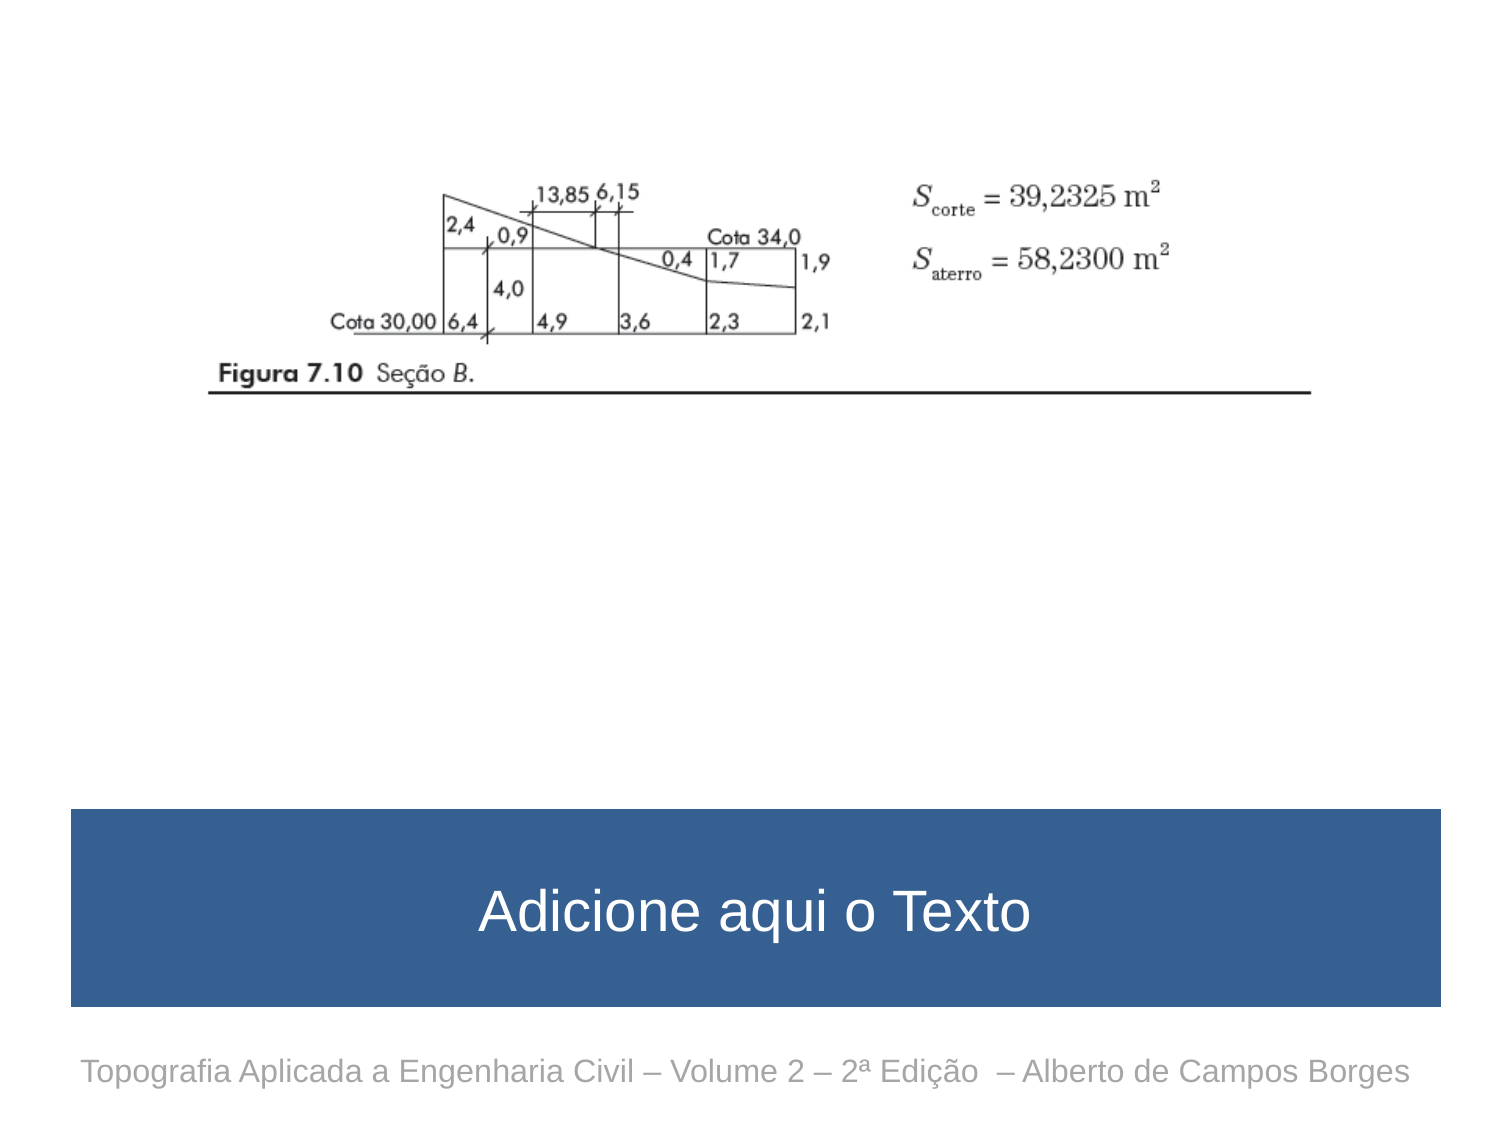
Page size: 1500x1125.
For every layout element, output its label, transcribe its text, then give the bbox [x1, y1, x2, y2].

footer Topografia Aplicada a Engenharia Civil – Volume 2 – 2ª Edição – Alberto de Campos Borges [0, 1042, 1500, 1103]
text_box Adicione aqui o Texto [70, 808, 1442, 1008]
picture [185, 115, 1327, 415]
